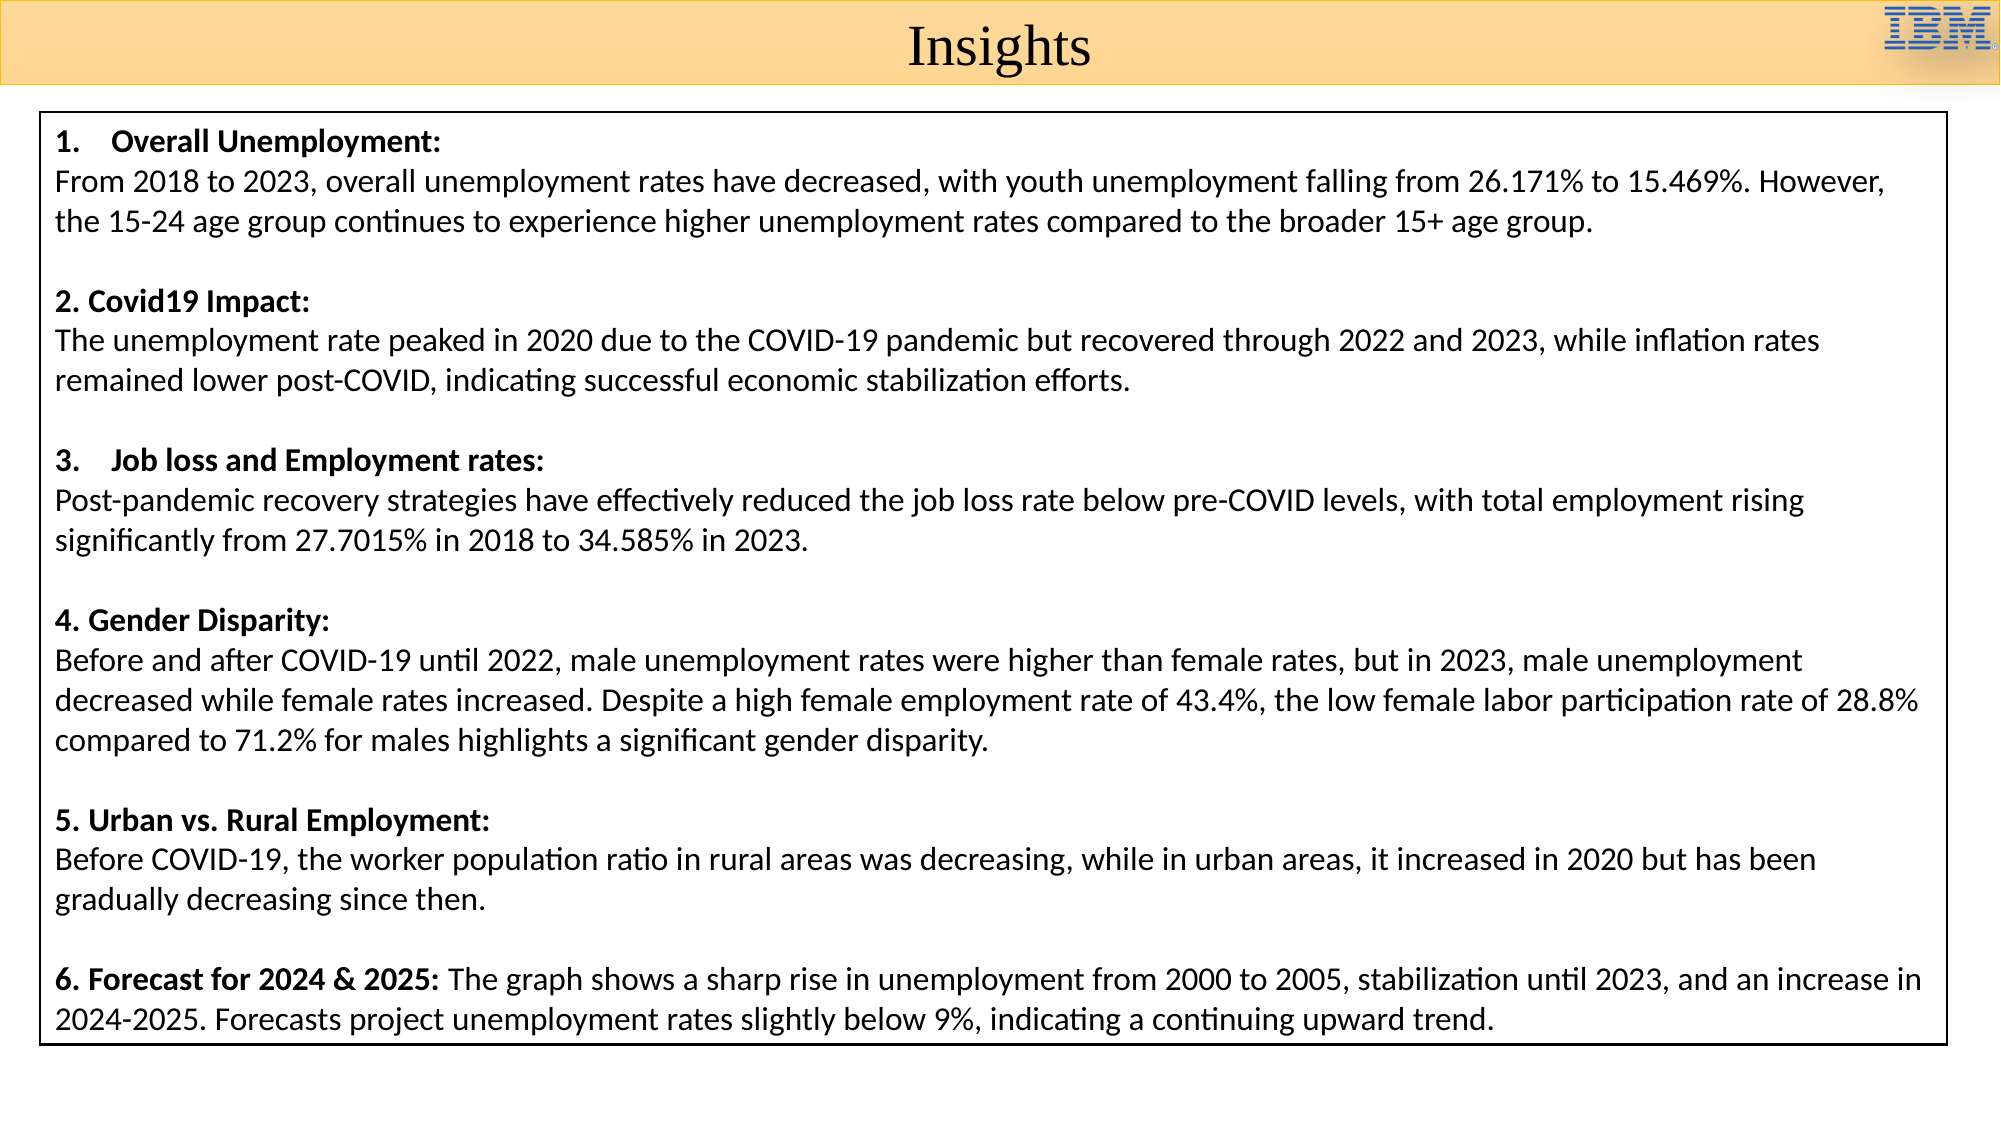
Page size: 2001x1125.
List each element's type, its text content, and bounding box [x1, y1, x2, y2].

text_box Insights [0, 0, 1879, 85]
picture [1881, 0, 2000, 57]
text_box Overall Unemployment: From 2018 to 2023, overall unemployment rates have decreased, with youth unemployment falling from 26.171% to 15.469%. However, the 15-24 age group continues to experience higher unemployment rates compared to the broader 15+ age group. 2. Covid19 Impact: The unemployment rate peaked in 2020 due to the COVID-19 pandemic but recovered through 2022 and 2023, while inflation rates remained lower post-COVID, indicating successful economic stabilization efforts. Job loss and Employment rates: Post-pandemic recovery strategies have effectively reduced the job loss rate below pre-COVID levels, with total employment rising significantly from 27.7015% in 2018 to 34.585% in 2023. 4. Gender Disparity: Before and after COVID-19 until 2022, male unemployment rates were higher than female rates, but in 2023, male unemployment decreased while female rates increased. Despite a high female employment rate of 43.4%, the low female labor participation rate of 28.8% compared to 71.2% for males highlights a significant gender disparity. 5. Urban vs. Rural Employment: Before COVID-19, the worker population ratio in rural areas was decreasing, while in urban areas, it increased in 2020 but has been gradually decreasing since then. 6. Forecast for 2024 & 2025: The graph shows a sharp rise in unemployment from 2000 to 2005, stabilization until 2023, and an increase in 2024-2025. Forecasts project unemployment rates slightly below 9%, indicating a continuing upward trend. [39, 111, 1948, 1046]
